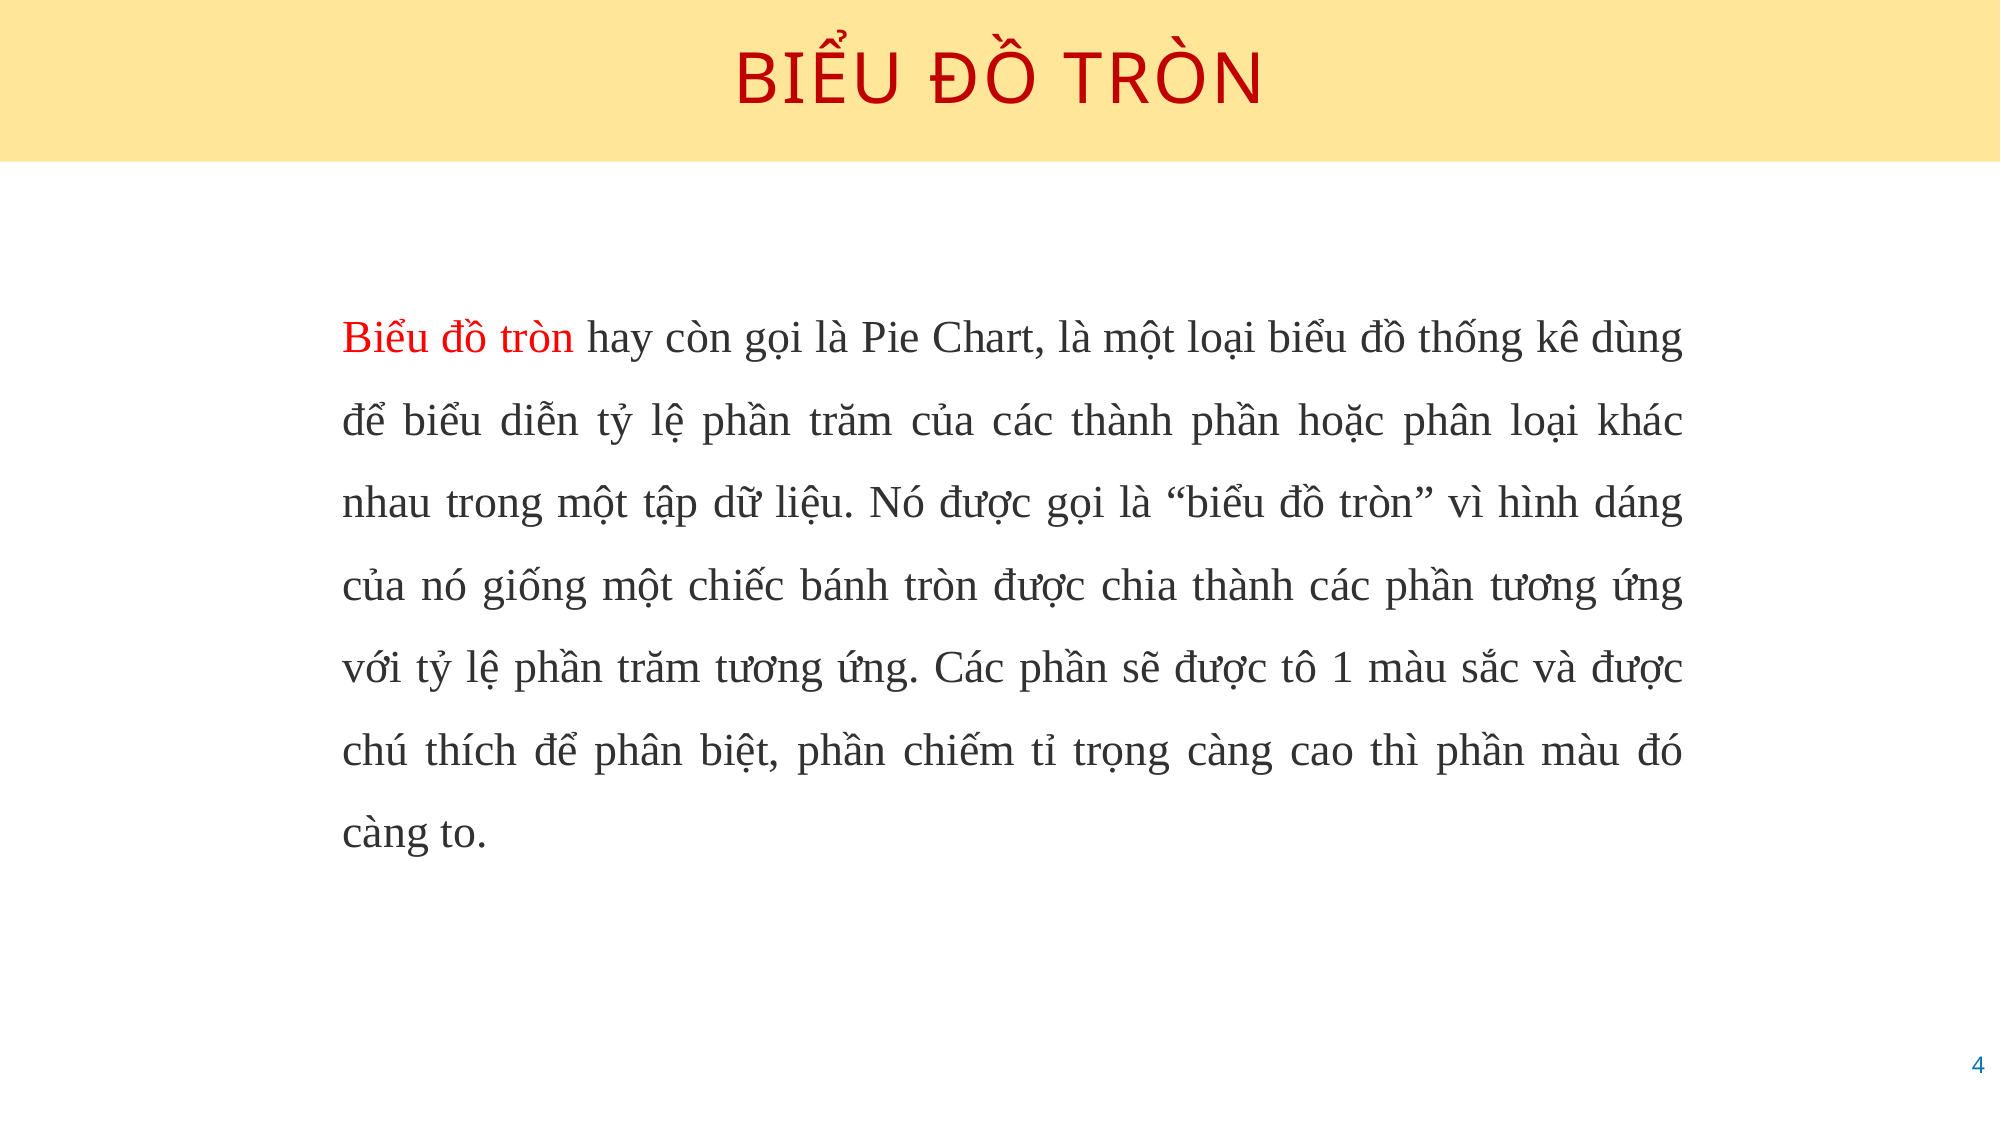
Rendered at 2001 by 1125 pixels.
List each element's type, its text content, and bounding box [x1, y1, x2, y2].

slide_number 4 [1550, 1036, 2000, 1097]
title BIỂU ĐỒ TRÒN [0, 0, 2000, 162]
text_box Biểu đồ tròn hay còn gọi là Pie Chart, là một loại biểu đồ thống kê dùng để biểu diễn tỷ lệ phần trăm của các thành phần hoặc phân loại khác nhau trong một tập dữ liệu. Nó được gọi là “biểu đồ tròn” vì hình dáng của nó giống một chiếc bánh tròn được chia thành các phần tương ứng với tỷ lệ phần trăm tương ứng. Các phần sẽ được tô 1 màu sắc và được chú thích để phân biệt, phần chiếm tỉ trọng càng cao thì phần màu đó càng to. [327, 272, 1700, 920]
